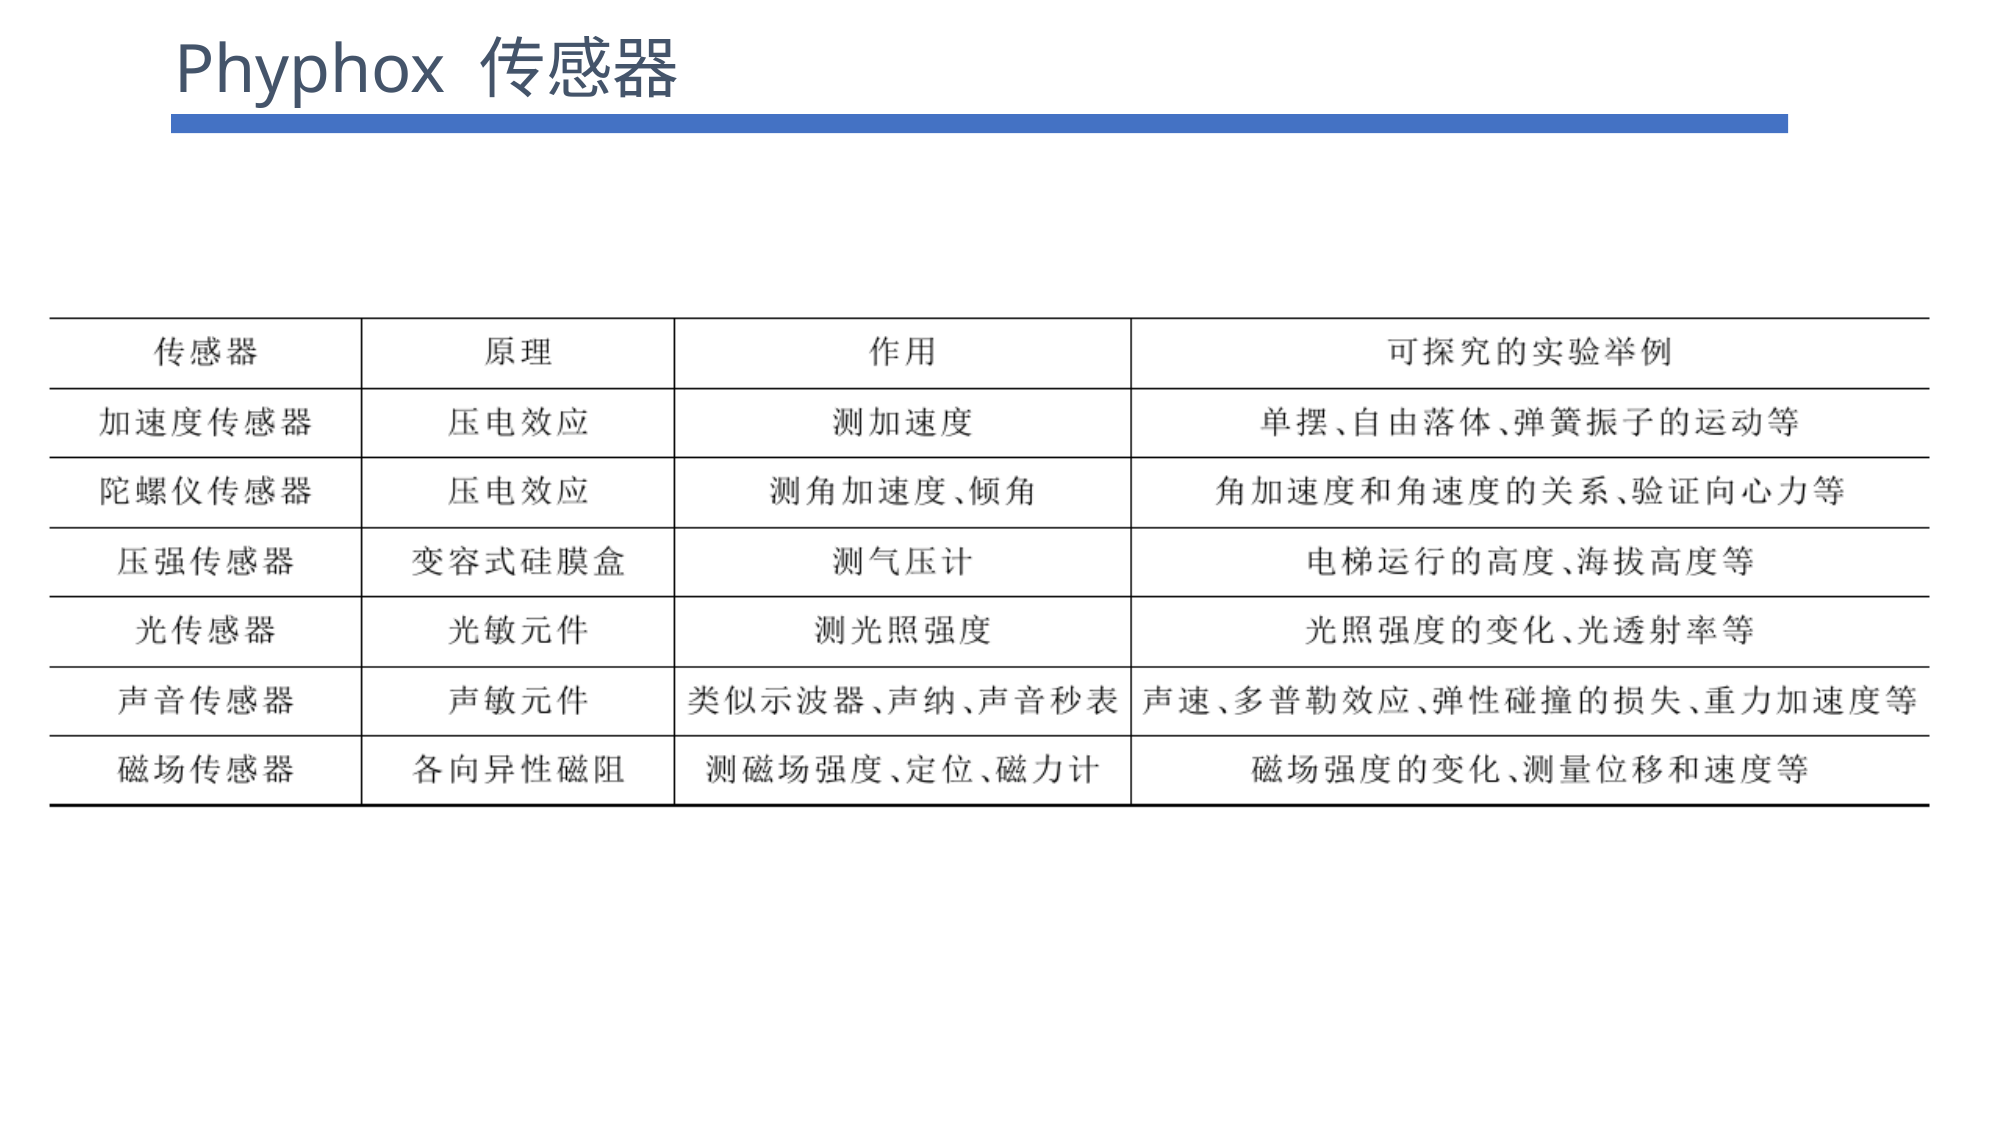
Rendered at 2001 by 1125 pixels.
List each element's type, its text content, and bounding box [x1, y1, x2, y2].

text_box Phyphox 传感器 [159, 18, 695, 113]
picture [28, 299, 1972, 826]
text_box [170, 113, 1789, 134]
